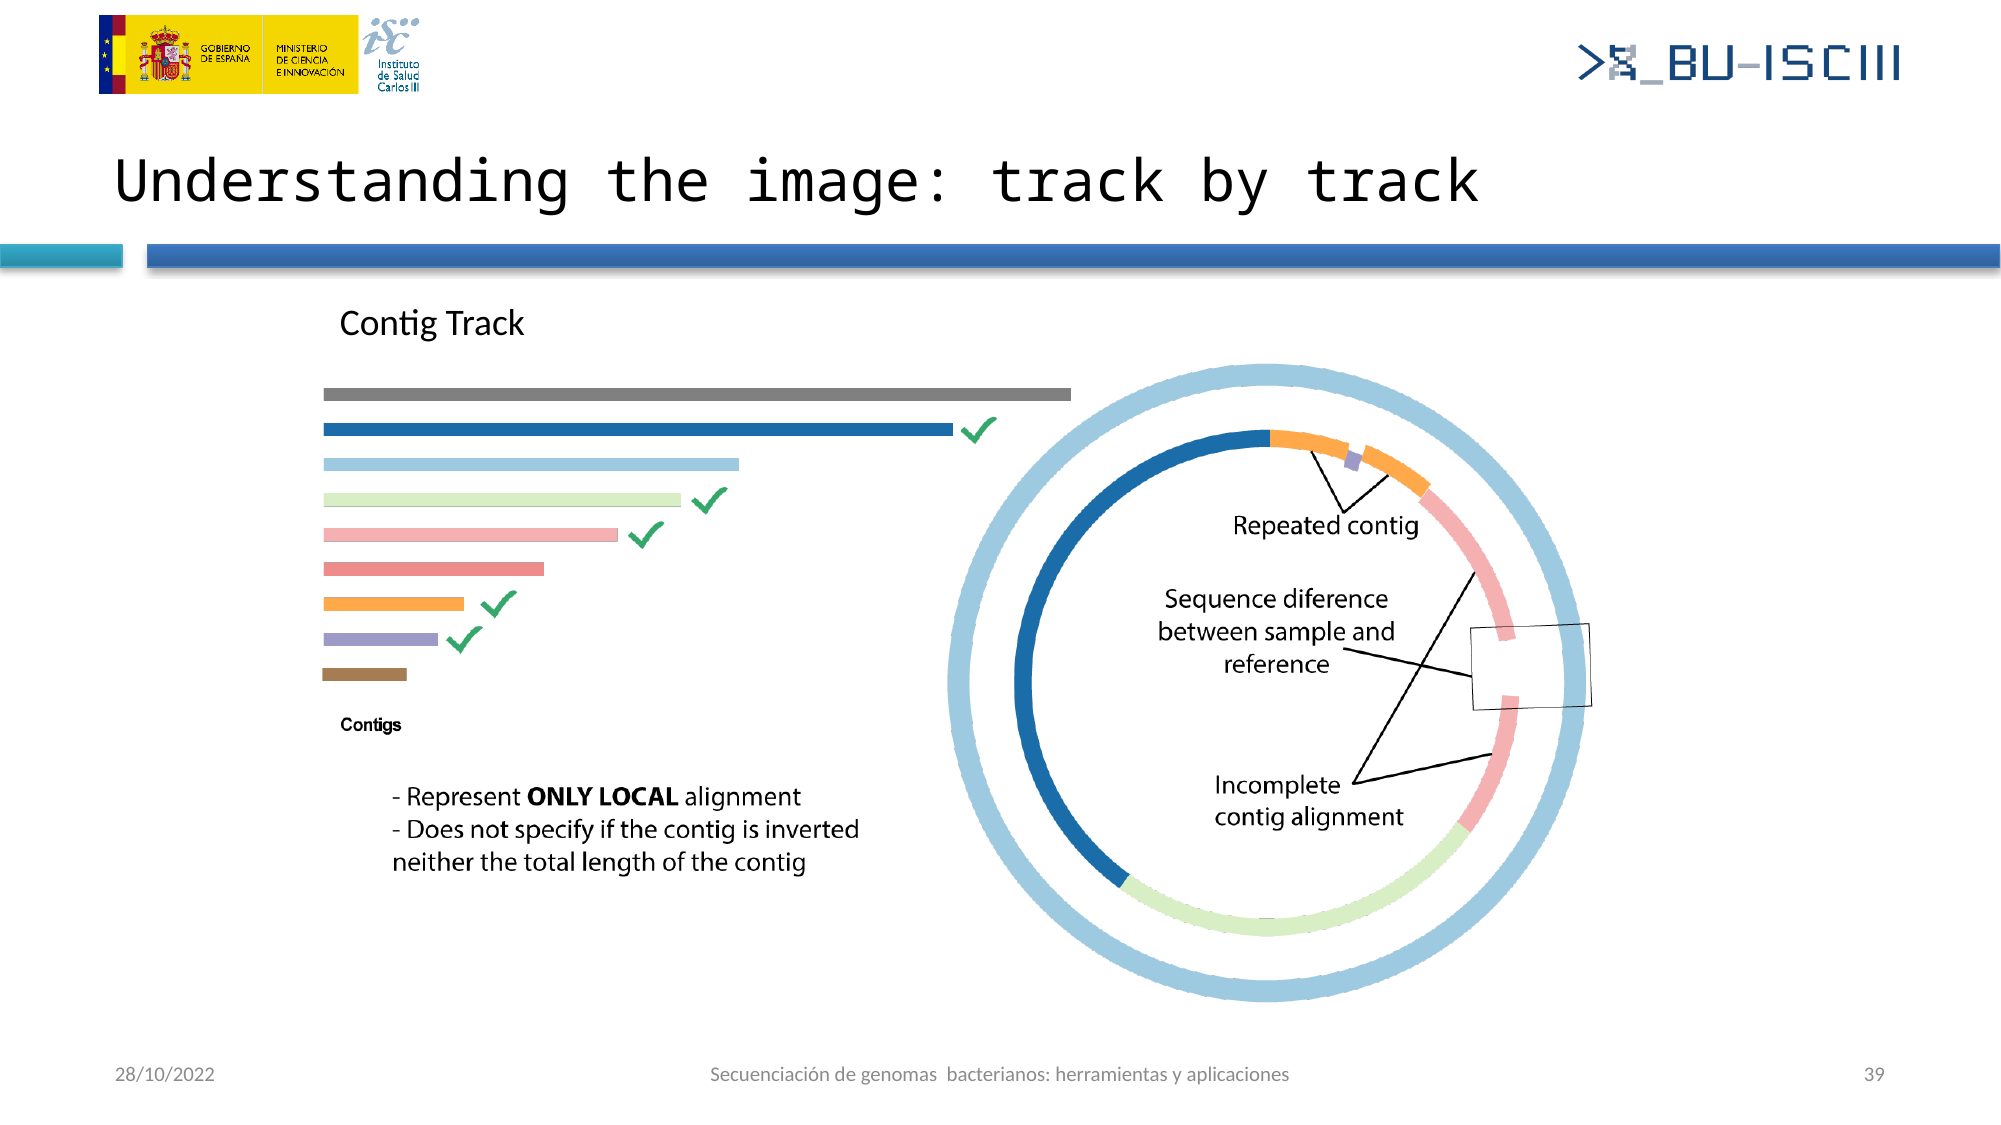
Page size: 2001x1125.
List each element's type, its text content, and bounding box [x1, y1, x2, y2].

text_box Contig Track [324, 290, 705, 350]
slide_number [99, 1042, 567, 1103]
footer Secuenciación de genomas bacterianos: herramientas y aplicaciones [683, 1042, 1317, 1103]
slide_number 39 [1433, 1042, 1900, 1103]
picture [290, 351, 1615, 1014]
picture [99, 15, 427, 94]
picture [1566, 15, 1914, 106]
title Understanding the image: track by track [99, 113, 1900, 244]
